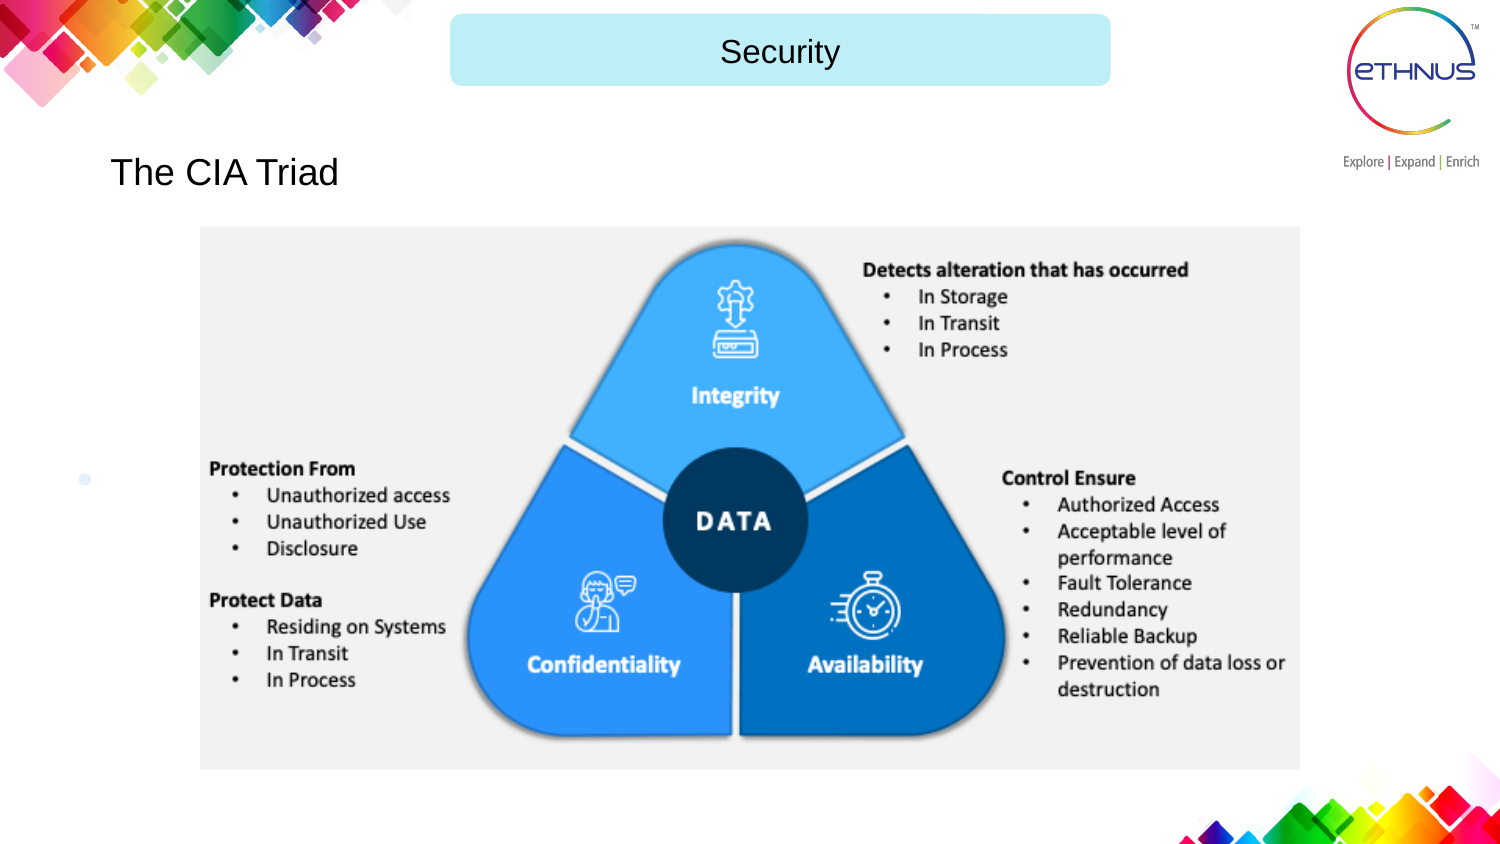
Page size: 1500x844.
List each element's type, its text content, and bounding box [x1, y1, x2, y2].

picture [1344, 7, 1479, 170]
picture [200, 227, 1500, 844]
text_box Security [450, 13, 1111, 86]
text_box The CIA Triad [95, 140, 1405, 201]
text_box [78, 473, 92, 486]
picture [0, 0, 412, 107]
